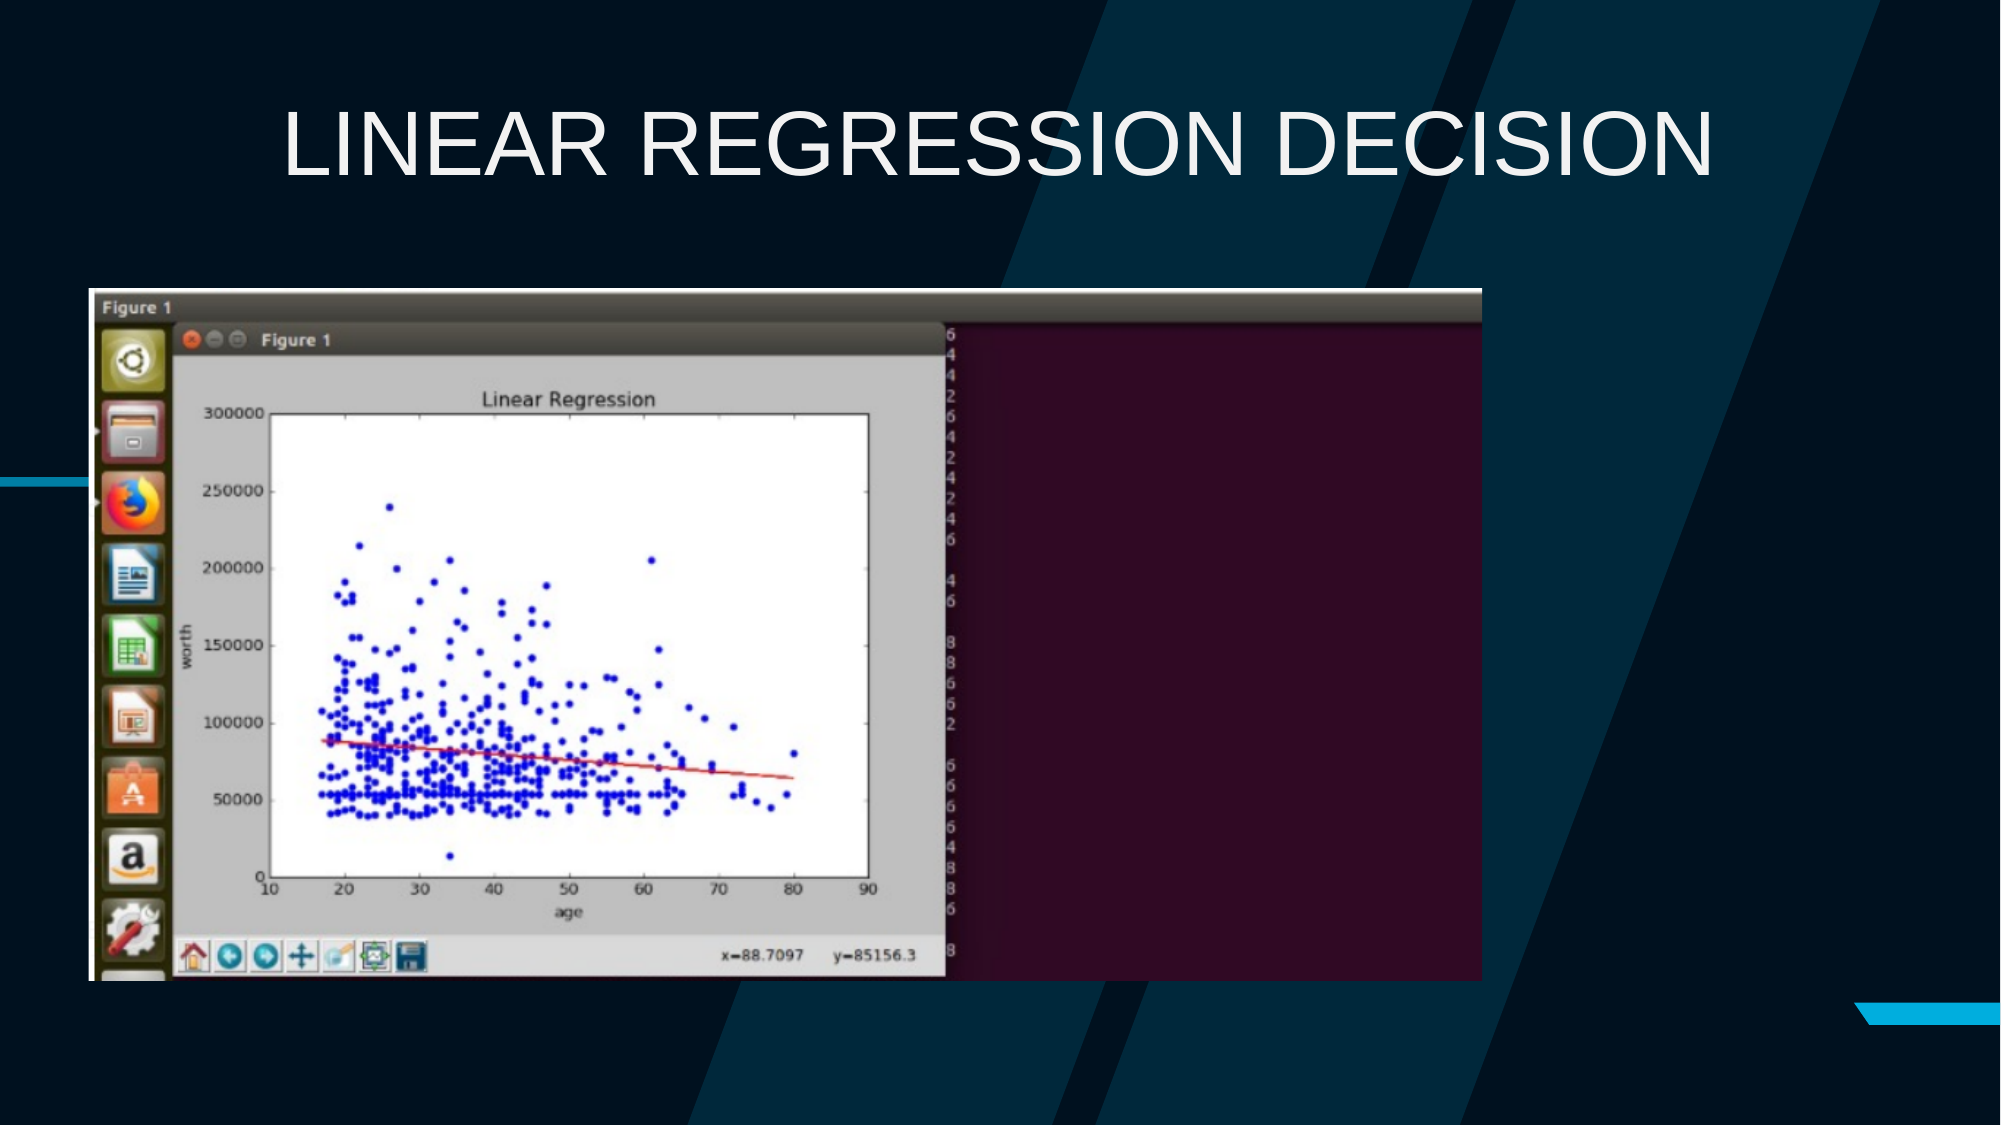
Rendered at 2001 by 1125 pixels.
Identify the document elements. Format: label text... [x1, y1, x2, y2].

text_box [113, 280, 1914, 933]
picture [88, 288, 1482, 981]
text_box LINEAR REGRESSION DECISION [99, 83, 1900, 194]
